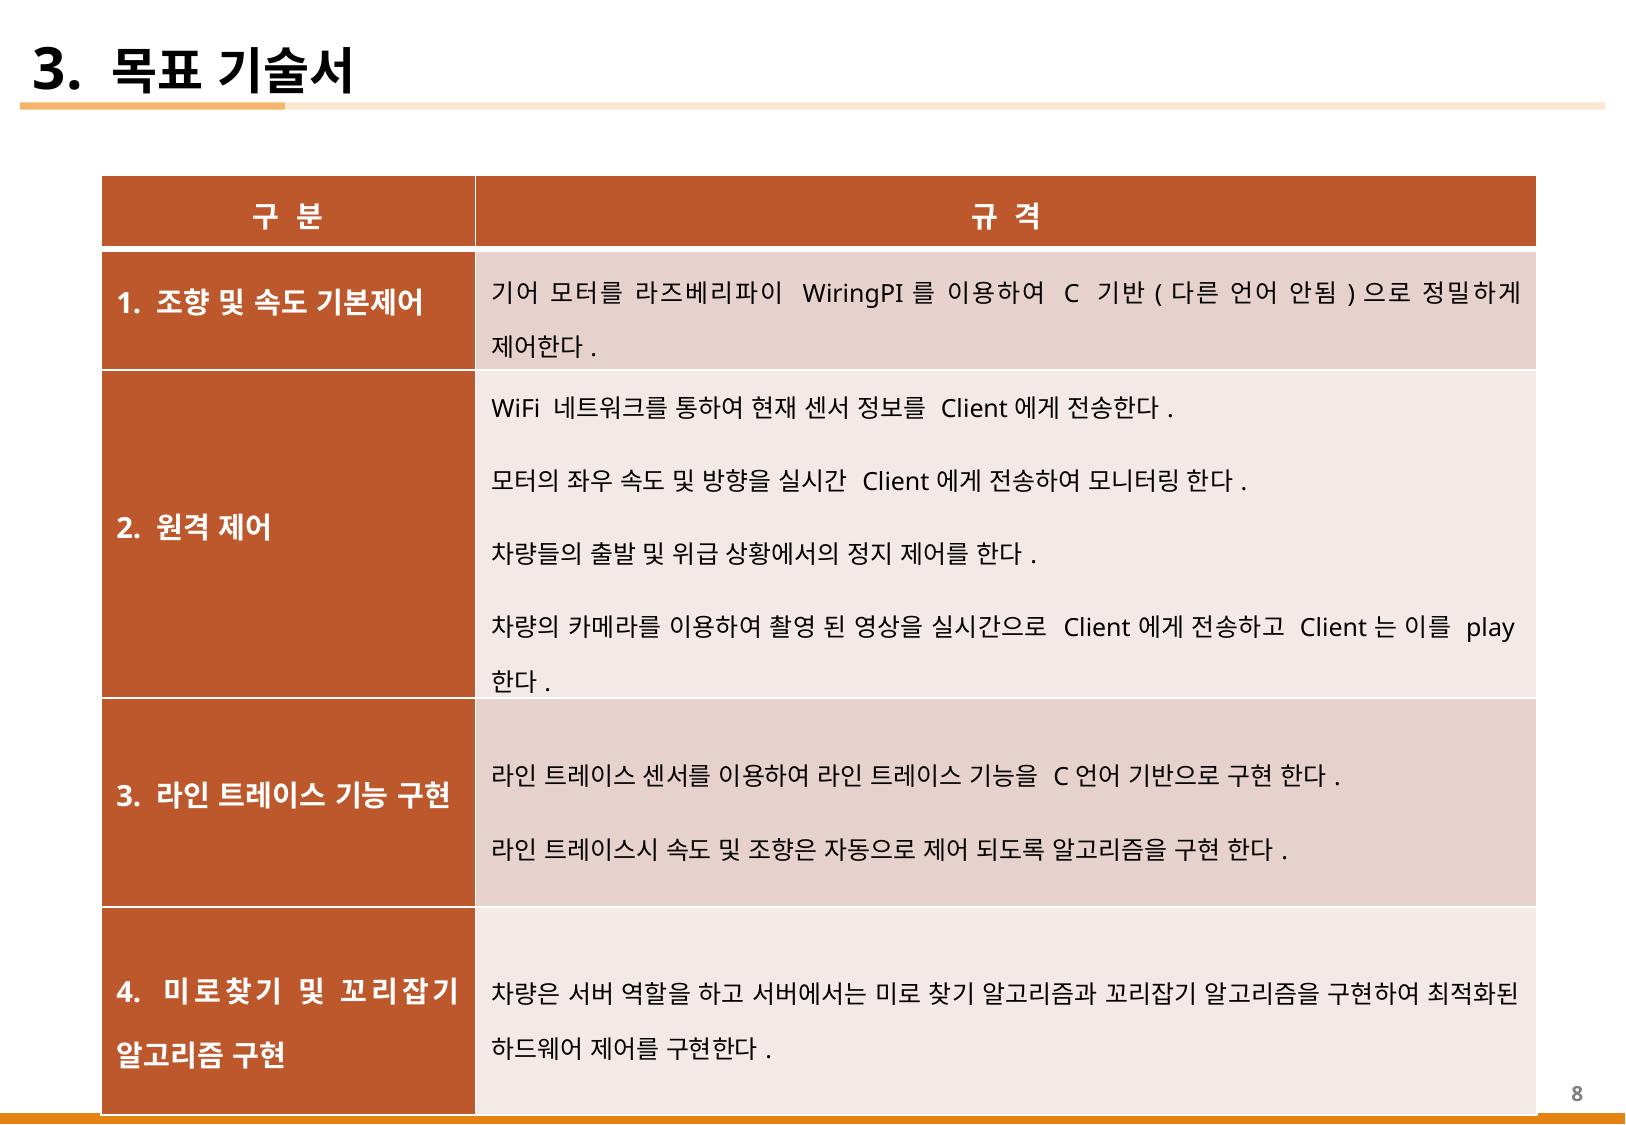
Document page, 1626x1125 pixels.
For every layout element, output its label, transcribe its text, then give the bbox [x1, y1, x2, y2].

table_cell 4. 미로찾기 및 꼬리잡기 알고리즘 구현 [102, 908, 475, 1114]
table_cell 1. 조향 및 속도 기본제어 [102, 252, 475, 369]
table_header 규 격 [476, 176, 1536, 246]
text_box 3. 목표 기술서 [18, 23, 371, 169]
table_cell 3. 라인 트레이스 기능 구현 [102, 699, 475, 906]
table_cell 기어 모터를 라즈베리파이 WiringPI를 이용하여 C 기반(다른 언어 안됨)으로 정밀하게 제어한다. [476, 252, 1536, 369]
table_cell 라인 트레이스 센서를 이용하여 라인 트레이스 기능을 C언어 기반으로 구현 한다. 라인 트레이스시 속도 및 조향은 자동으로 제어 되도록 알고리즘을 구현 한다. [476, 699, 1536, 906]
table_header 구 분 [102, 176, 475, 246]
slide_number 8 [1218, 1065, 1598, 1125]
table_cell 2. 원격 제어 [102, 371, 475, 697]
table_cell WiFi 네트워크를 통하여 현재 센서 정보를 Client에게 전송한다. 모터의 좌우 속도 및 방향을 실시간 Client에게 전송하여 모니터링 한다. 차량들의 출발 및 위급 상황에서의 정지 제어를 한다. 차량의 카메라를 이용하여 촬영 된 영상을 실시간으로 Client에게 전송하고 Client는 이를 play한다. [476, 371, 1536, 697]
table_cell 차량은 서버 역할을 하고 서버에서는 미로 찾기 알고리즘과 꼬리잡기 알고리즘을 구현하여 최적화된 하드웨어 제어를 구현한다. [476, 908, 1536, 1114]
